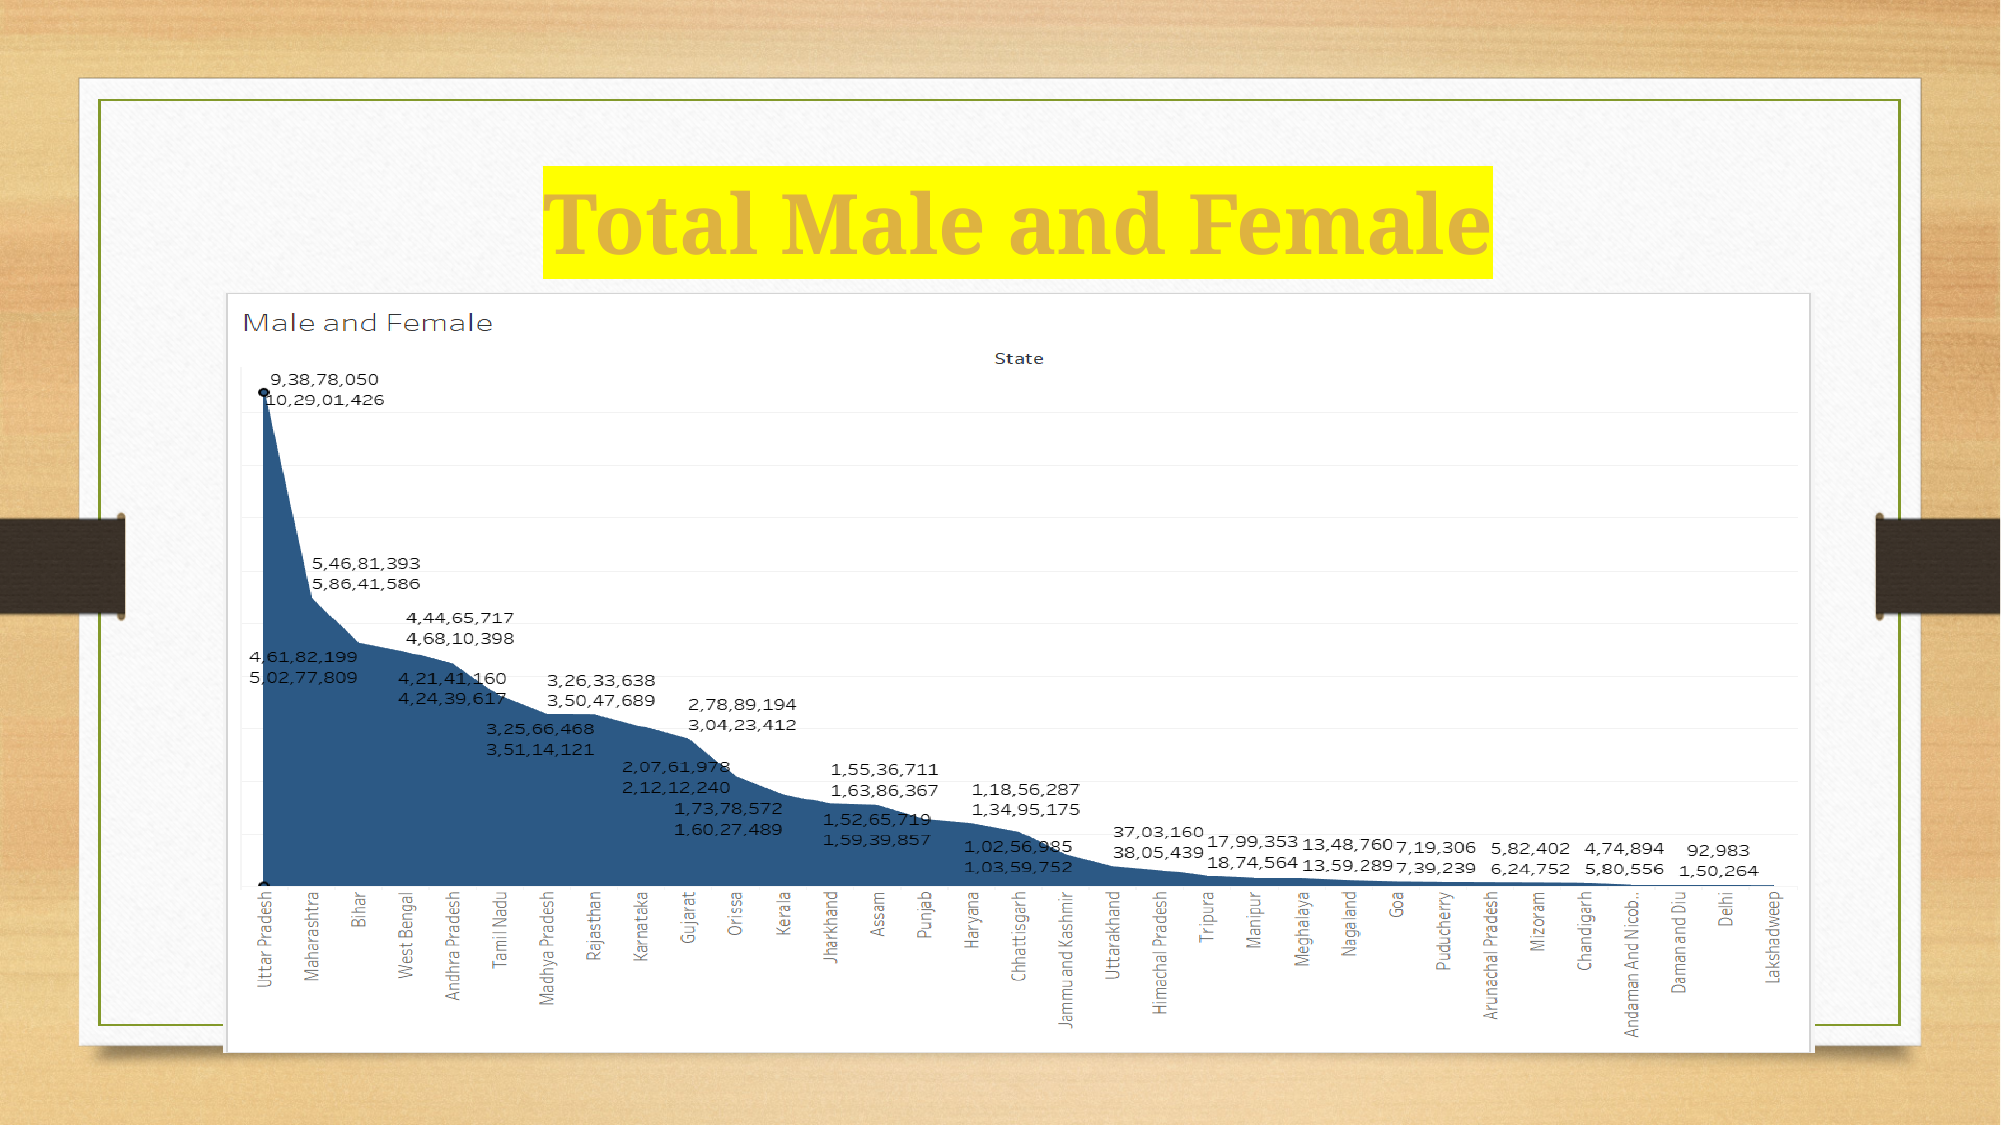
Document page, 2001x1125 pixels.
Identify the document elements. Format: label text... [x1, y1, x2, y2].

picture [0, 0, 2001, 1125]
title Total Male and Female [230, 114, 1806, 292]
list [223, 292, 1816, 1053]
